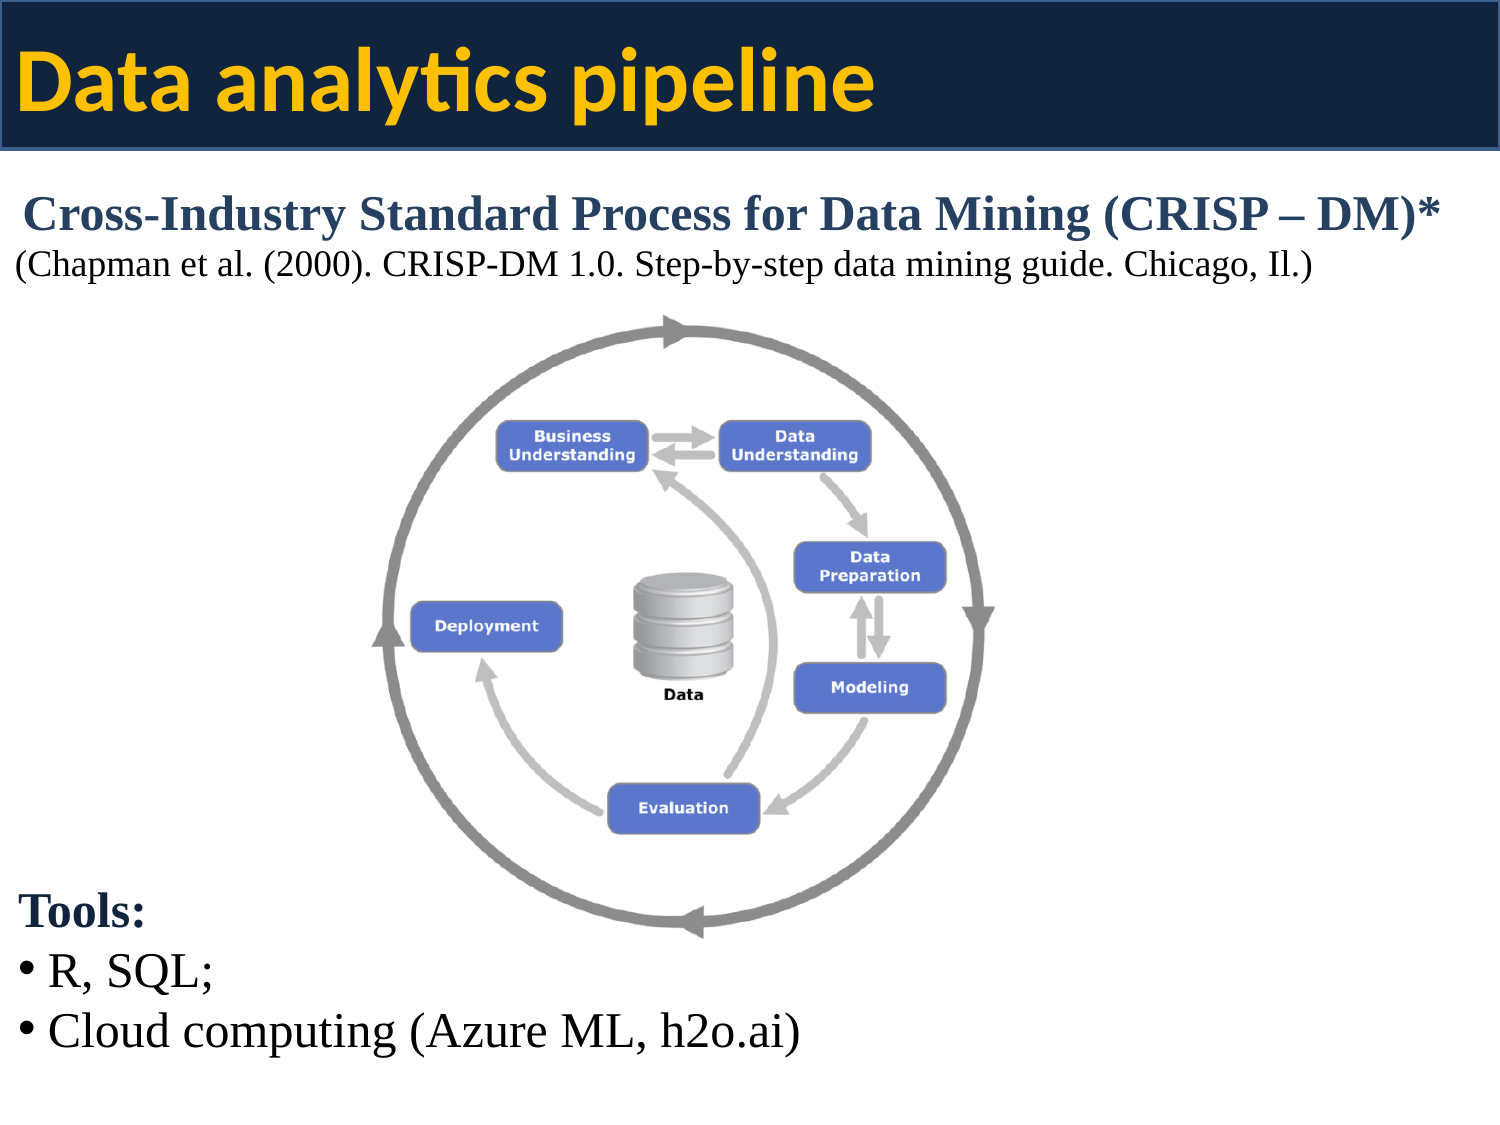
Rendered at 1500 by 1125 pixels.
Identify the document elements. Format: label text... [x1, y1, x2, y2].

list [371, 314, 996, 939]
text_box (Chapman et al. (2000). CRISP-DM 1.0. Step-by-step data mining guide. Chicago, Il.) [0, 231, 1424, 292]
title Data analytics pipeline [0, 0, 1350, 149]
text_box [0, 0, 1500, 151]
text_box Cross-Industry Standard Process for Data Mining (CRISP – DM)* [7, 172, 1457, 248]
text_box Tools: R, SQL; Cloud computing (Azure ML, h2o.ai) [3, 869, 817, 1065]
